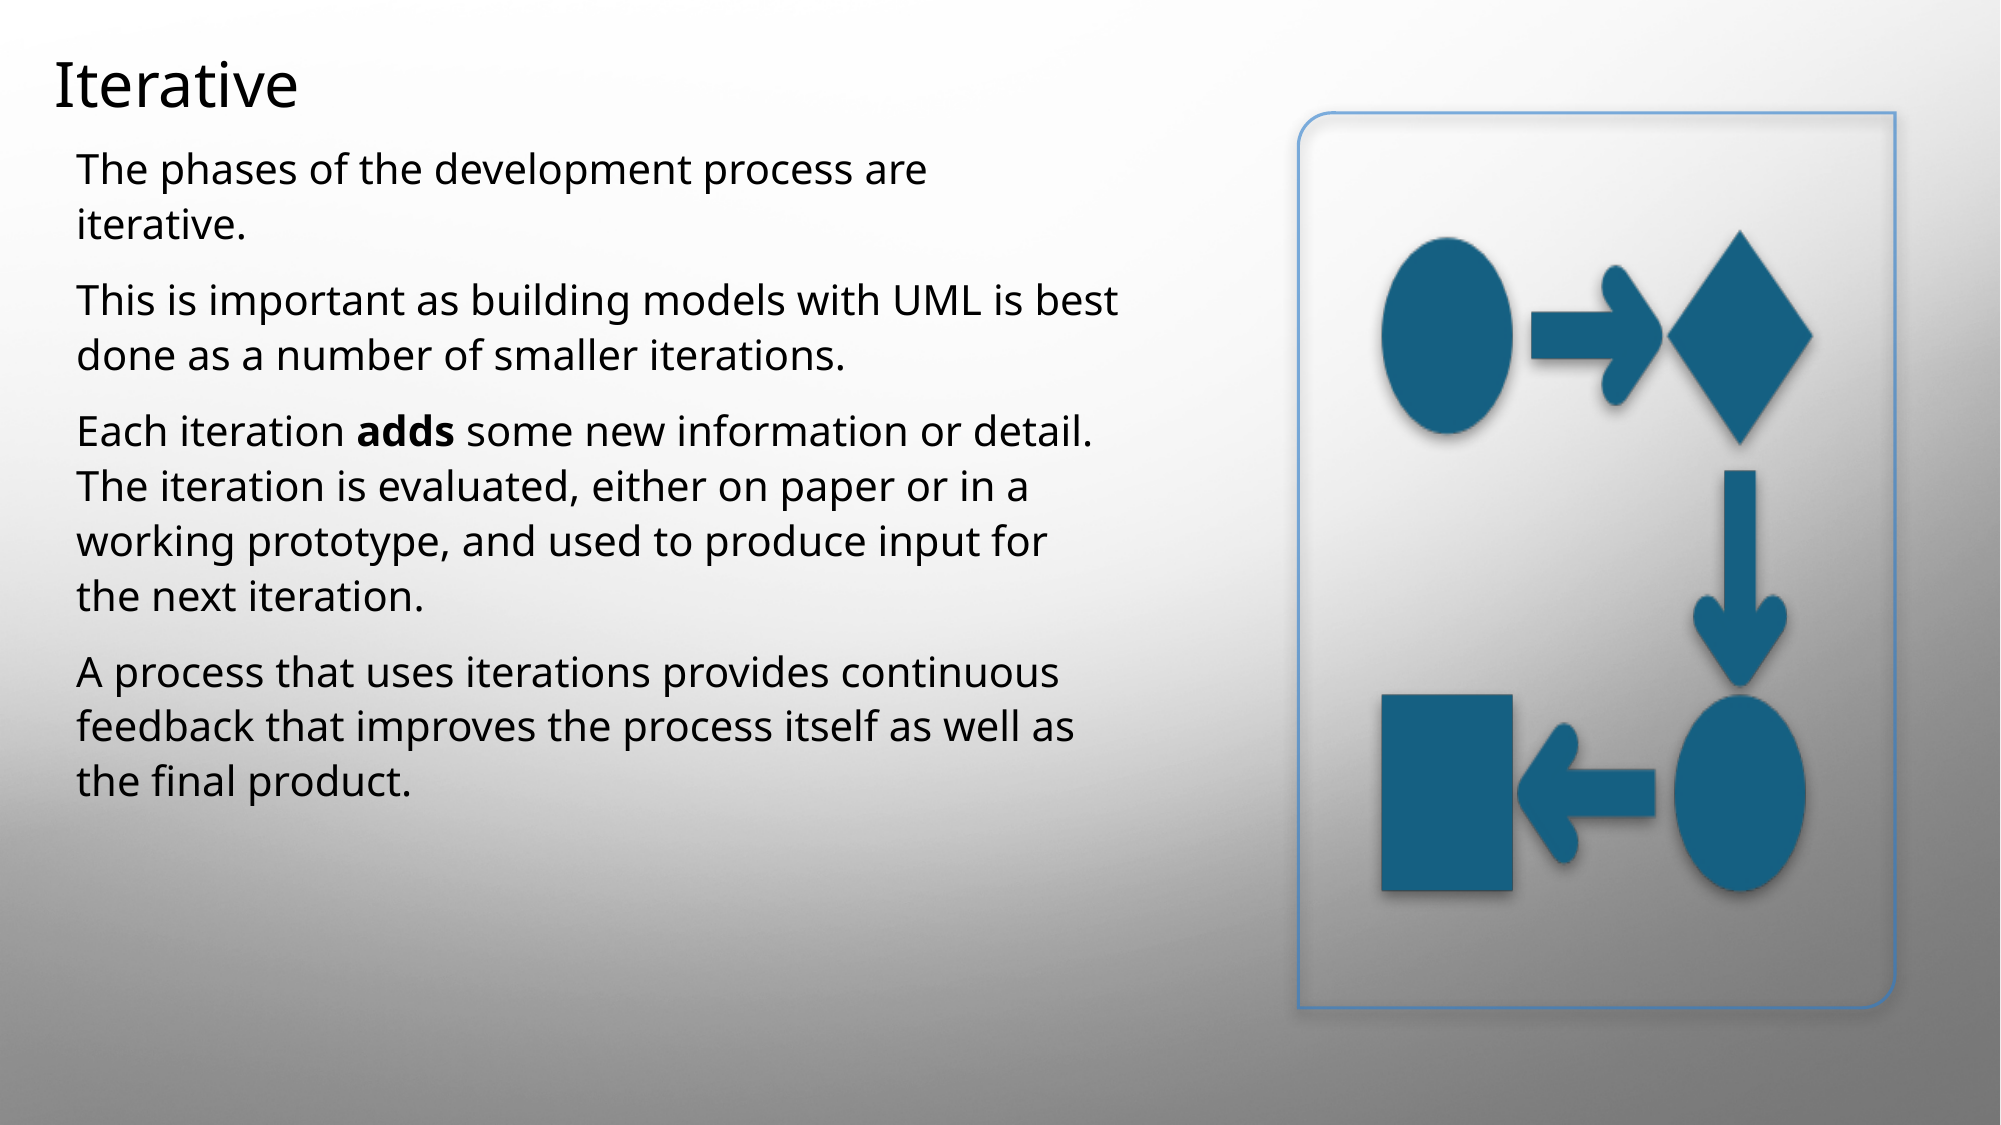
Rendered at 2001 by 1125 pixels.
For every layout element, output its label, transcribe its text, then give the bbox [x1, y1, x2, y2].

picture [1297, 112, 1896, 1009]
list The phases of the development process are iterative. This is important as building models with UML is best done as a number of smaller iterations. Each iteration adds some new information or detail. The iteration is evaluated, either on paper or in a working prototype, and used to produce input for the next iteration. A process that uses iterations provides continuous feedback that improves the process itself as well as the final product. [61, 130, 1135, 966]
title Iterative [39, 46, 772, 130]
